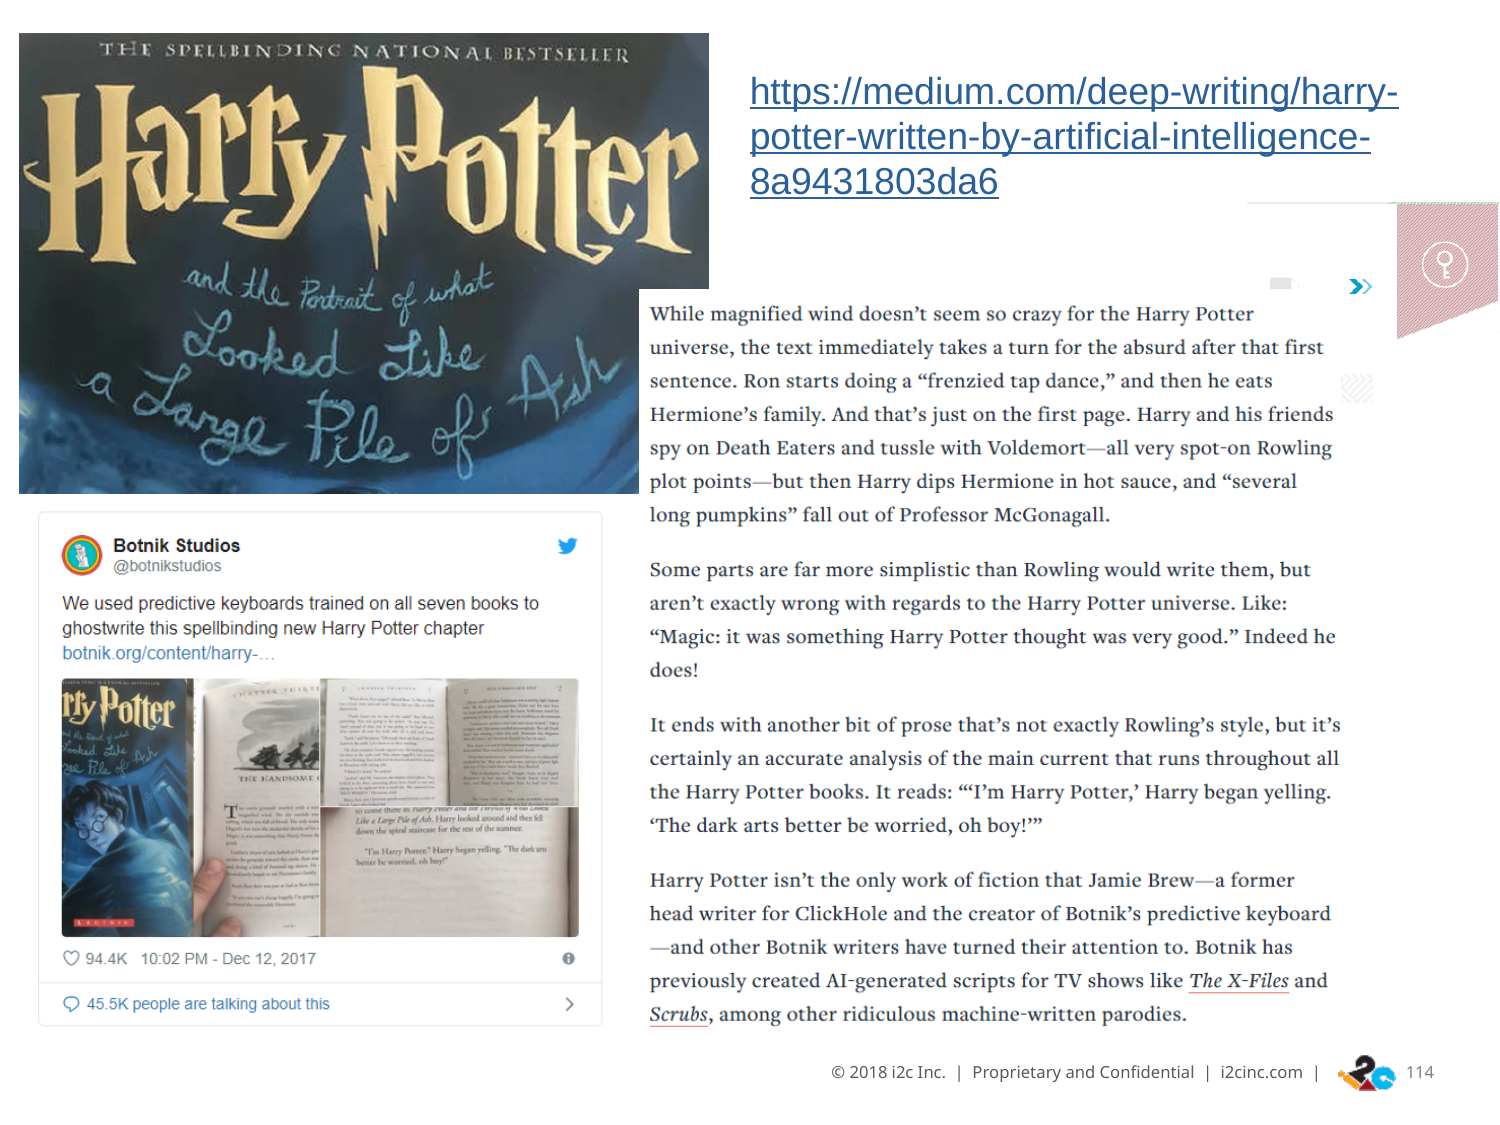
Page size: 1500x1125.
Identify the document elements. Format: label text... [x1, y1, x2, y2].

picture [9, 19, 1500, 1041]
text_box https://medium.com/deep-writing/harry-potter-written-by-artificial-intelligence-8a9431803da6 [735, 59, 1490, 210]
picture [1337, 1054, 1396, 1091]
